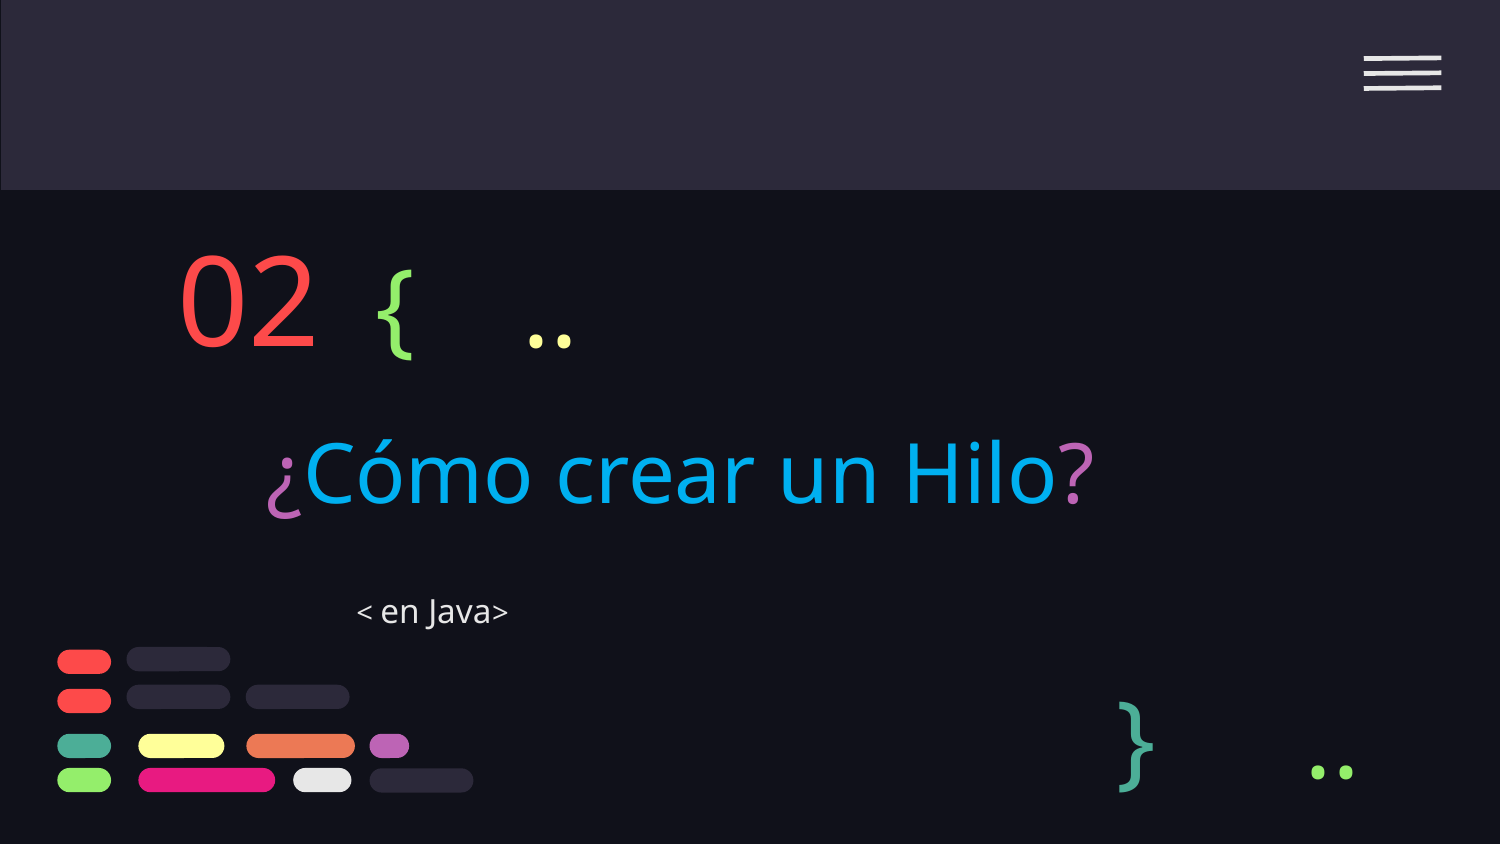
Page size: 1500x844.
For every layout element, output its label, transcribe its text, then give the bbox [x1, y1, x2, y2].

text_box { [360, 225, 476, 368]
title ¿Cómo crear un Hilo? [251, 371, 1341, 569]
text_box } [1101, 657, 1188, 782]
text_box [57, 646, 474, 793]
title 02 [162, 221, 434, 372]
text_box .. [433, 260, 594, 351]
subtitle < en Java> [341, 569, 1333, 616]
text_box .. [1215, 692, 1376, 782]
